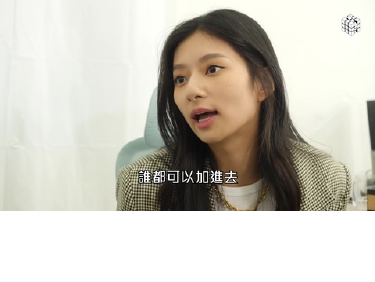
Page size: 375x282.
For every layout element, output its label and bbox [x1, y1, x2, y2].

picture [0, 0, 375, 212]
